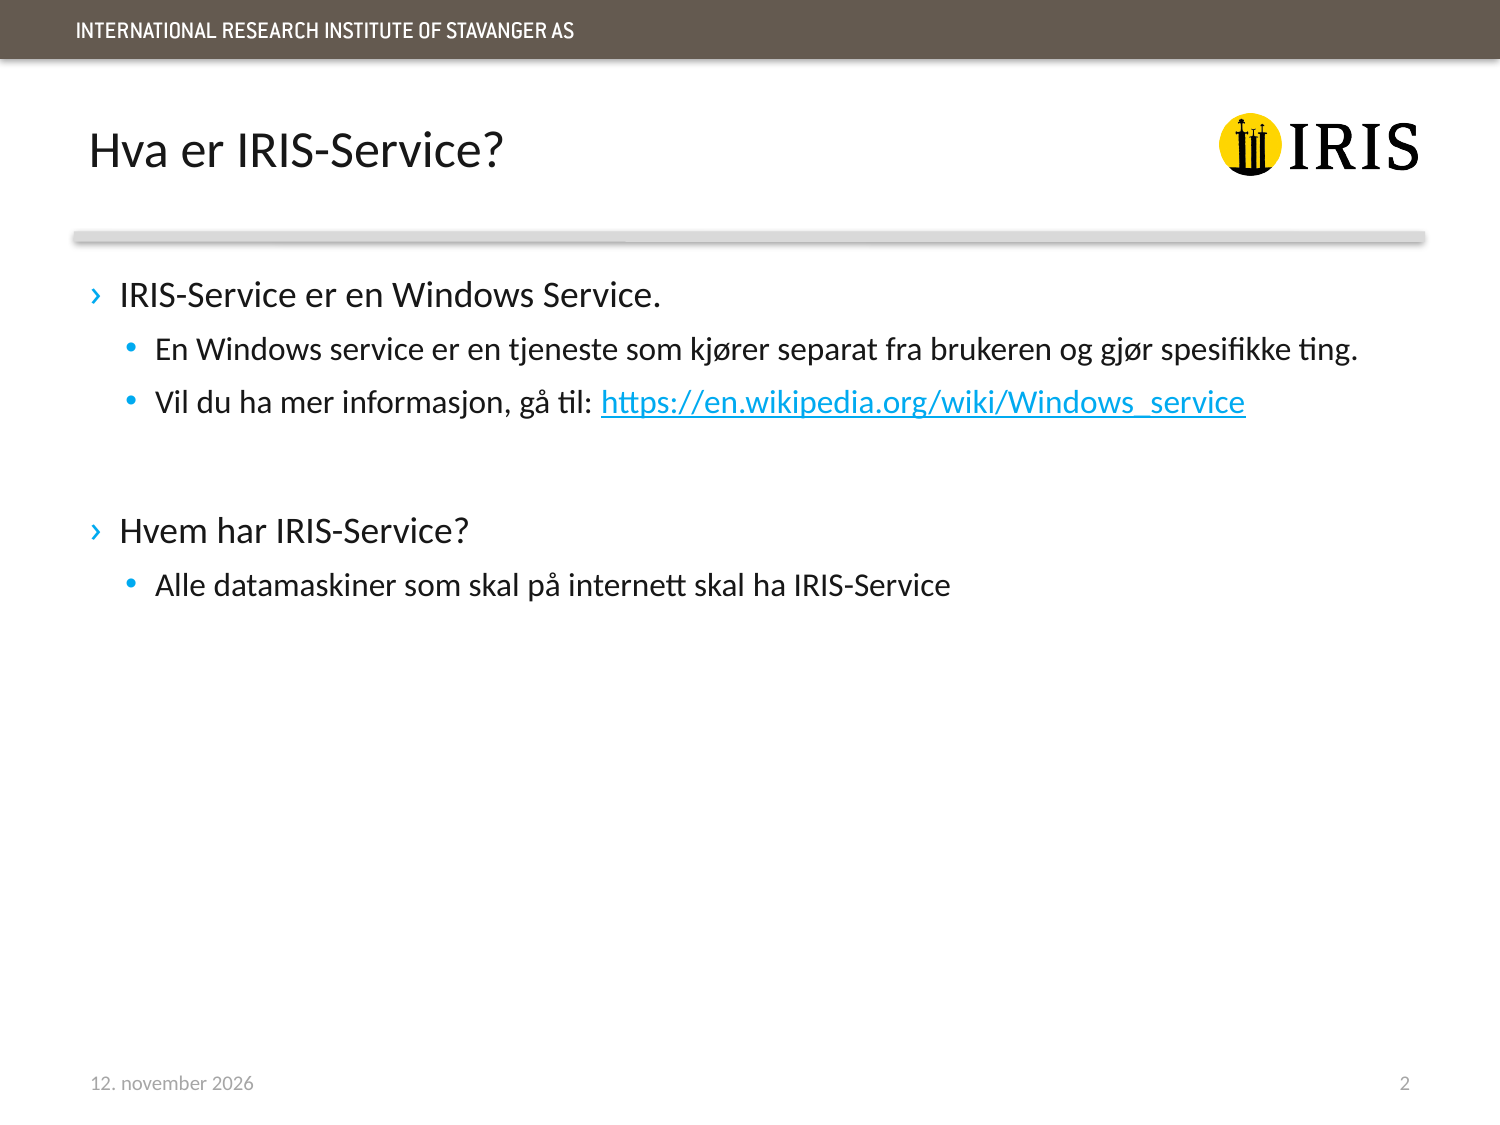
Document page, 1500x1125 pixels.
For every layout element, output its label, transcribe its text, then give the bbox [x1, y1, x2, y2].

slide_number 2 [1074, 1062, 1425, 1102]
title Hva er IRIS-Service? [73, 73, 1193, 219]
list IRIS-Service er en Windows Service. En Windows service er en tjeneste som kjører separat fra brukeren og gjør spesifikke ting. Vil du ha mer informasjon, gå til: https://en.wikipedia.org/wiki/Windows_service Hvem har IRIS-Service? Alle datamaskiner som skal på internett skal ha IRIS-Service [75, 262, 1425, 1022]
picture [1219, 113, 1418, 176]
picture [75, 17, 574, 44]
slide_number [75, 1062, 425, 1102]
